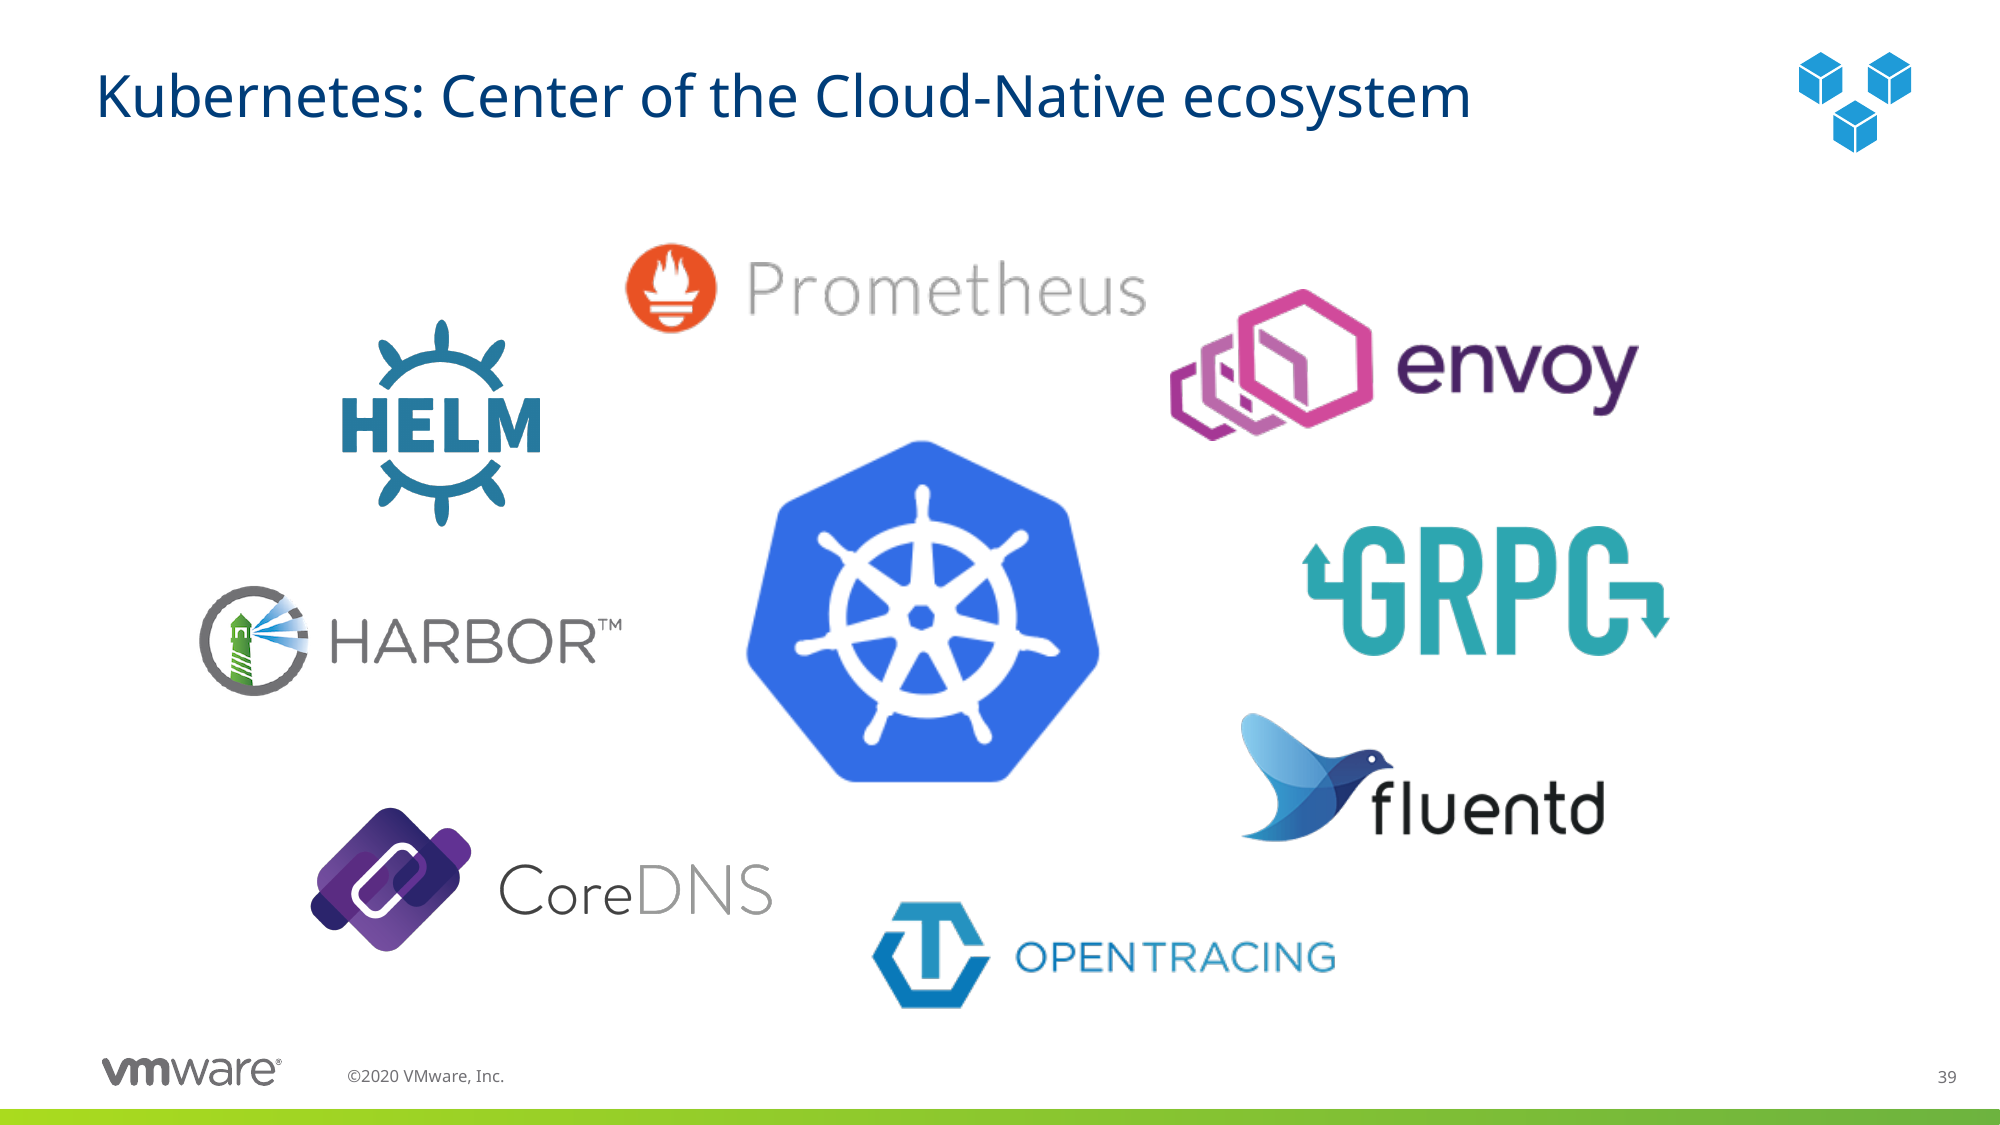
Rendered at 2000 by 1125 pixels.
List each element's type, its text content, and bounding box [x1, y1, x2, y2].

text_box [1833, 100, 1877, 153]
text_box [1867, 52, 1912, 105]
picture [93, 318, 1116, 956]
text_box [1799, 52, 1843, 105]
picture [1301, 526, 1670, 657]
picture [622, 237, 1153, 339]
picture [868, 899, 1339, 1012]
title Kubernetes: Center of the Cloud-Native ecosystem [95, 67, 1900, 131]
picture [1240, 712, 1605, 843]
picture [1169, 288, 1639, 441]
